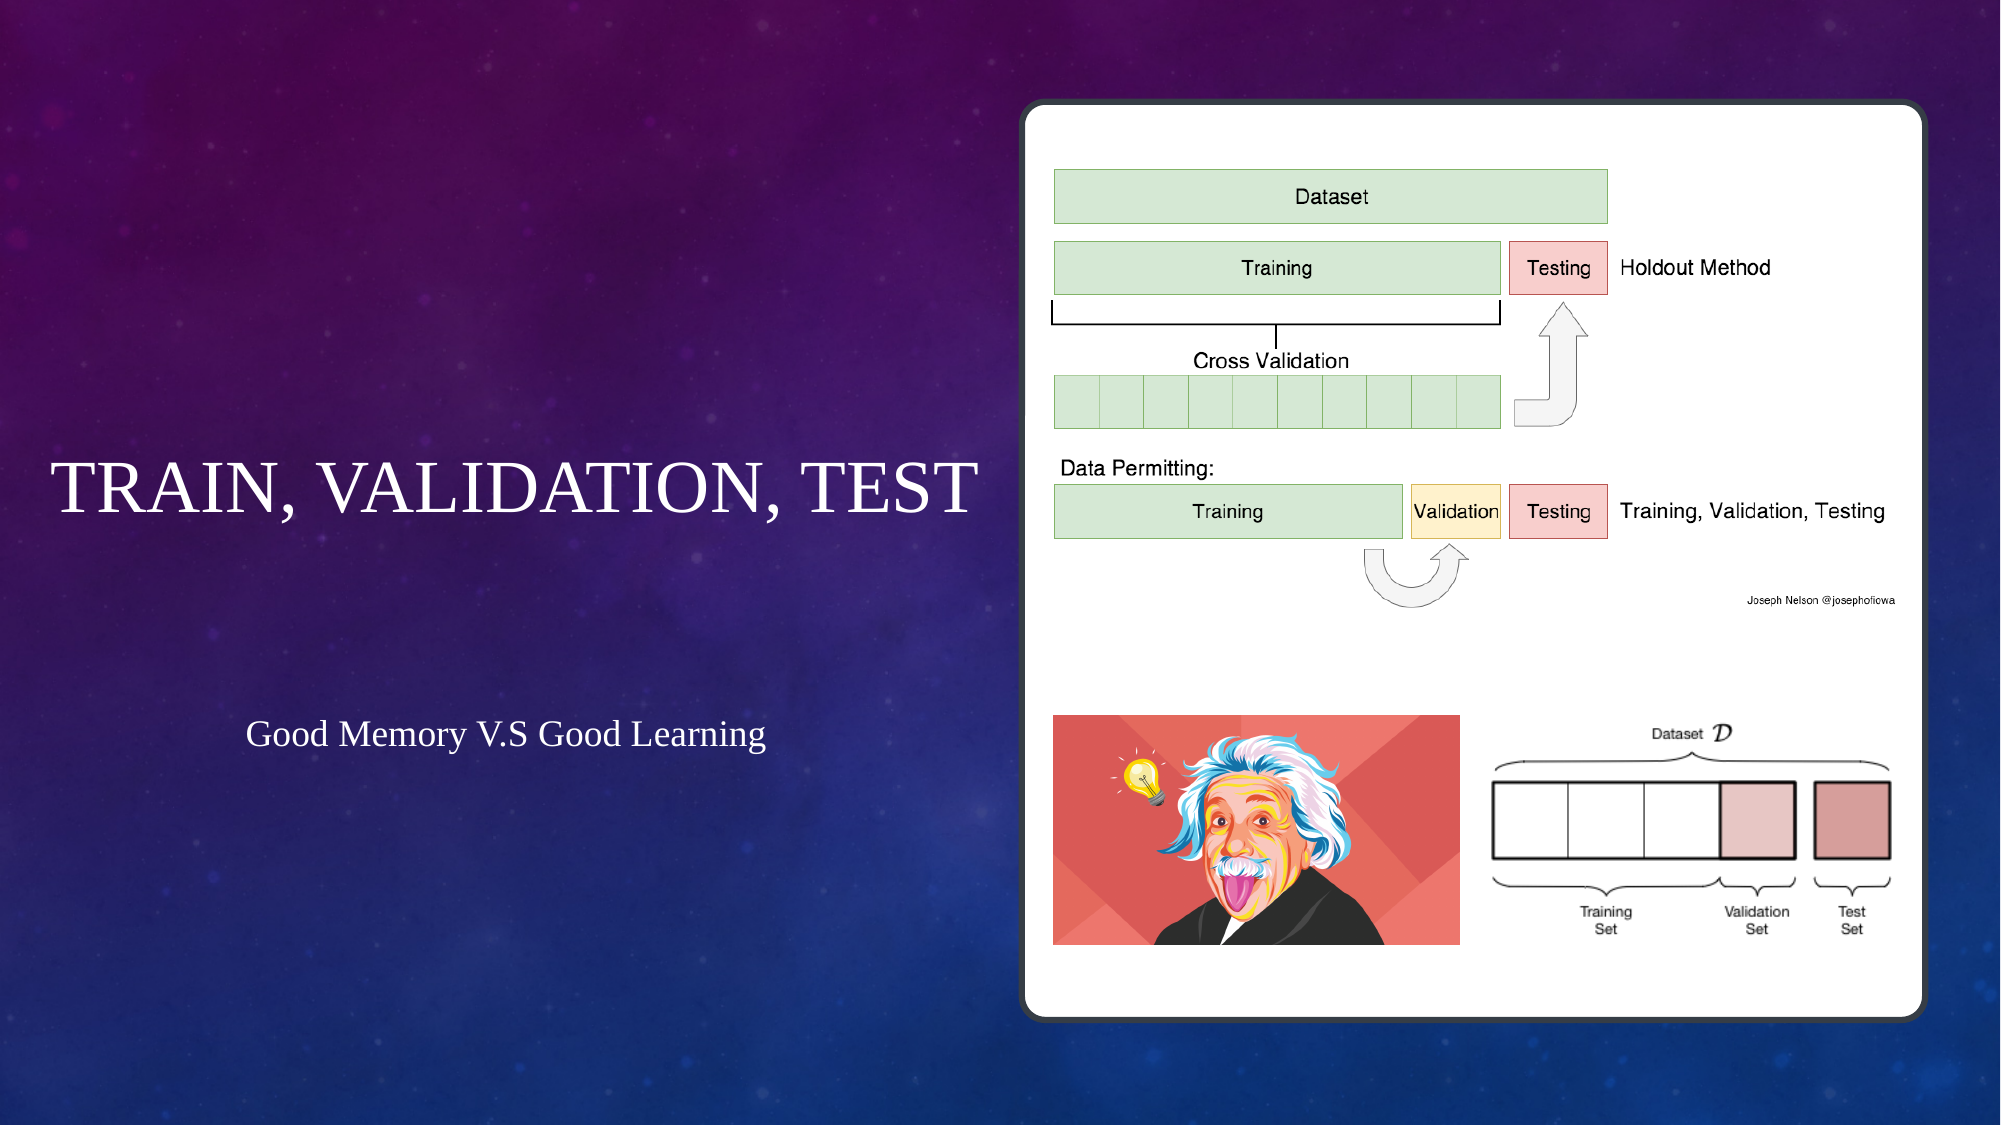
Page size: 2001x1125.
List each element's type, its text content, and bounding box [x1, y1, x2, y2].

title Train, validation, test [30, 240, 1000, 535]
picture [1486, 715, 1896, 946]
picture [1050, 167, 1896, 608]
text_box [1020, 100, 1927, 1022]
picture [1052, 715, 1461, 945]
text_box [0, 0, 2000, 1125]
list Good Memory V.S Good Learning [117, 701, 905, 996]
